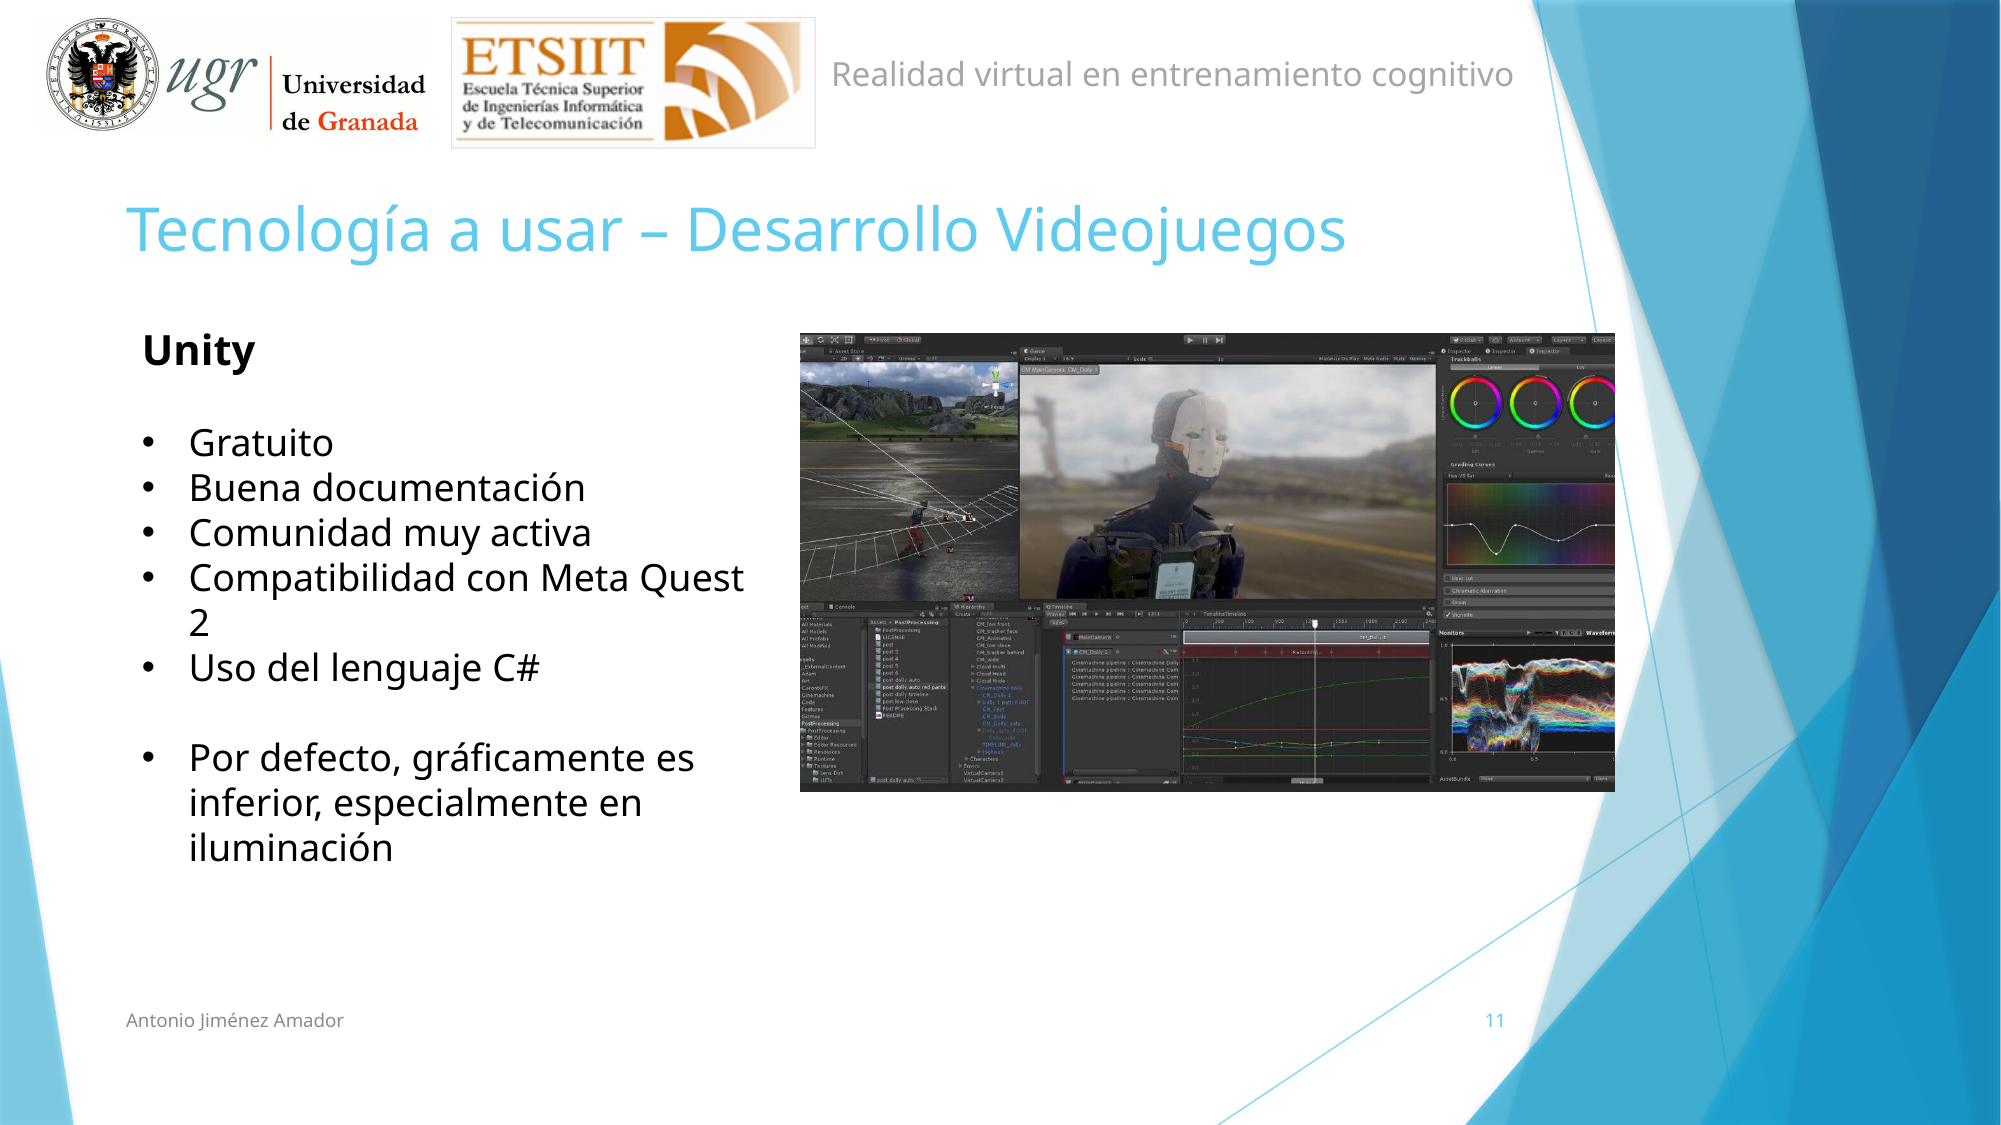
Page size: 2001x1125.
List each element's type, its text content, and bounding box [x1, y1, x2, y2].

text_box Unity Gratuito Buena documentación Comunidad muy activa Compatibilidad con Meta Quest 2 Uso del lenguaje C# Por defecto, gráficamente es inferior, especialmente en iluminación [127, 316, 774, 877]
footer Antonio Jiménez Amador [111, 991, 1145, 1051]
slide_number 11 [1409, 991, 1522, 1051]
title Tecnología a usar – Desarrollo Videojuegos [111, 183, 1522, 317]
text_box Realidad virtual en entrenamiento cognitivo [822, 46, 1617, 101]
picture [449, 15, 817, 151]
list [37, 15, 427, 133]
picture [800, 333, 1615, 792]
